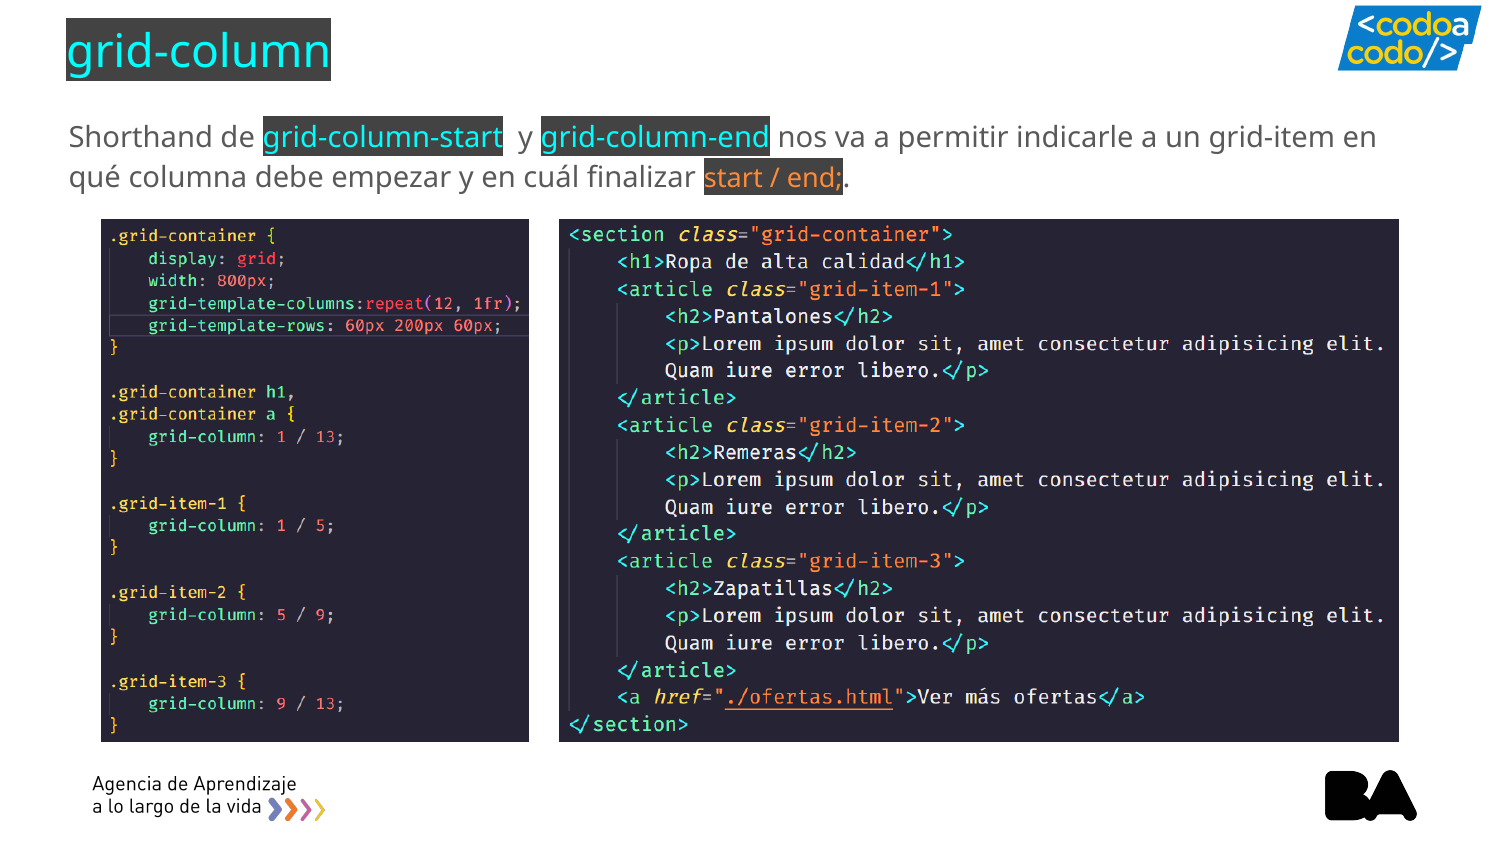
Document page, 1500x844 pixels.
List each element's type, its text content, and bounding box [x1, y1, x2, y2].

picture [1337, 5, 1482, 71]
picture [559, 219, 1399, 742]
picture [1325, 770, 1417, 821]
picture [101, 219, 529, 742]
title grid-column [51, 0, 1323, 92]
list Shorthand de grid-column-start y grid-column-end nos va a permitir indicarle a un grid-item en qué columna debe empezar y en cuál finalizar start / end;. [53, 97, 1452, 603]
picture [70, 756, 344, 835]
